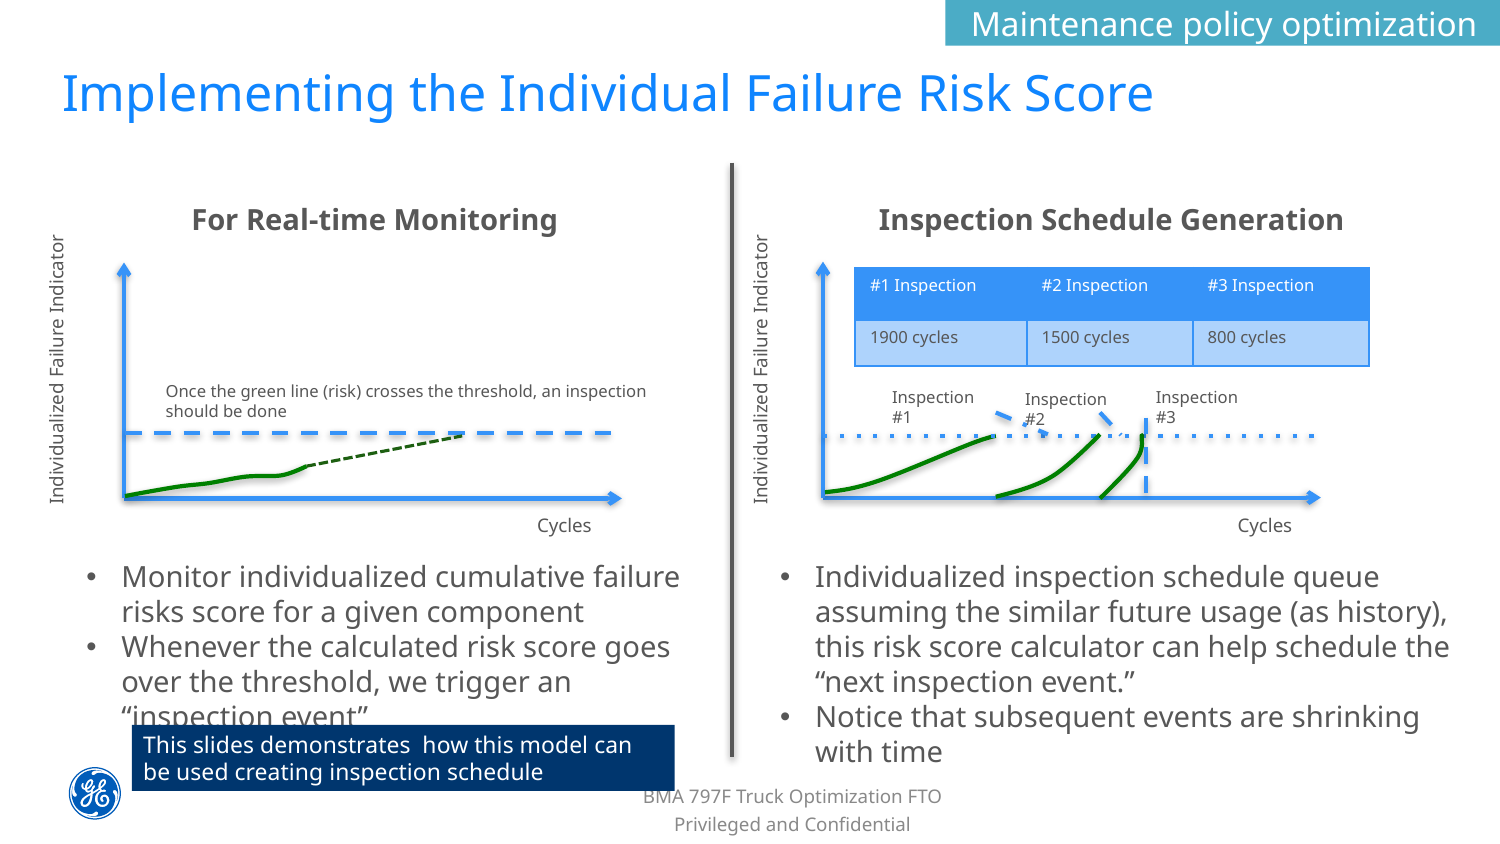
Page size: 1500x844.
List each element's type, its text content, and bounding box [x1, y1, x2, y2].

text_box Inspection #2 [1013, 382, 1123, 434]
table_header #1 Inspection [856, 269, 1026, 319]
text_box Once the green line (risk) crosses the threshold, an inspection should be done [154, 375, 682, 427]
table_cell 1500 cycles [1028, 321, 1192, 365]
text_box Individualized Failure Indicator [33, 246, 79, 511]
text_box [1001, 445, 1092, 496]
text_box [1104, 445, 1140, 495]
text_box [306, 435, 463, 467]
text_box Individualized Failure Indicator [740, 246, 783, 511]
text_box [828, 445, 971, 494]
text_box [129, 466, 302, 497]
text_box Cycles [525, 507, 603, 542]
table_cell 1900 cycles [856, 321, 1026, 365]
text_box Inspection Schedule Generation [867, 196, 1357, 243]
title Implementing the Individual Failure Risk Score [62, 67, 1433, 194]
text_box Inspection #1 [880, 381, 991, 433]
text_box For Real-time Monitoring [179, 196, 570, 243]
table_cell 800 cycles [1194, 321, 1368, 365]
text_box Monitor individualized cumulative failure risks score for a given component Whenever the calculated risk score goes over the threshold, we trigger an “inspection event” [75, 553, 725, 740]
text_box Individualized inspection schedule queue assuming the similar future usage (as history), this risk score calculator can help schedule the “next inspection event.” Notice that subsequent events are shrinking with time [768, 553, 1484, 774]
text_box This slides demonstrates how this model can be used creating inspection schedule [131, 724, 675, 791]
table_header #3 Inspection [1194, 269, 1368, 319]
text_box Cycles [1226, 507, 1304, 542]
table_header #2 Inspection [1028, 269, 1192, 319]
text_box Maintenance policy optimization [943, 0, 1500, 48]
text_box Inspection #3 [1144, 381, 1254, 433]
table_cell 0.00 [1152, 498, 1320, 504]
table_cell 0.00 [162, 499, 620, 506]
